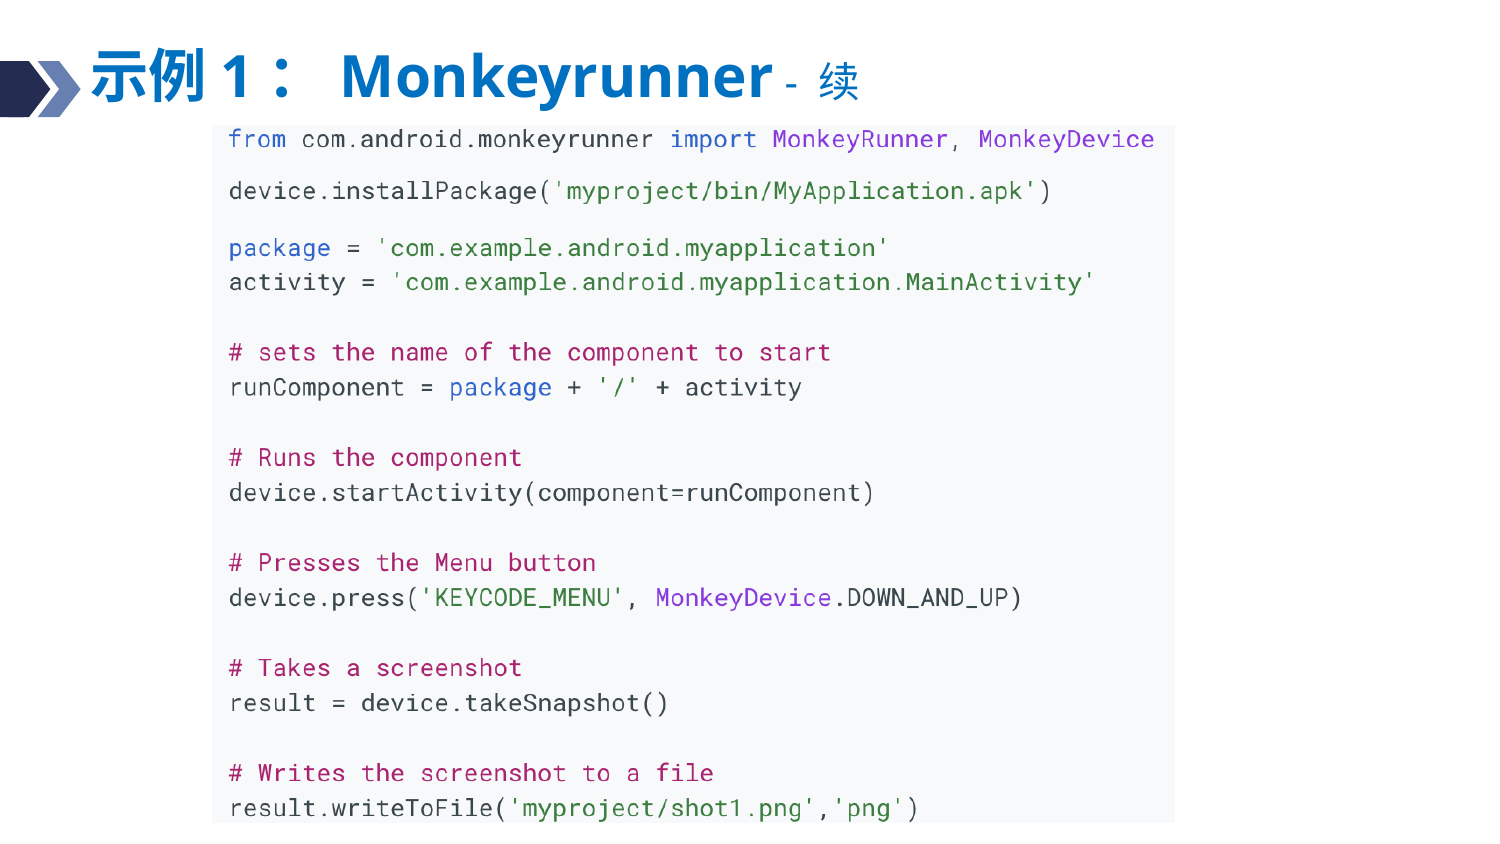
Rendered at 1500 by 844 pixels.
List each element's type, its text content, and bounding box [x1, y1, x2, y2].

title 示例1：Monkeyrunner - 续 [75, 41, 1255, 117]
picture [211, 125, 1175, 823]
